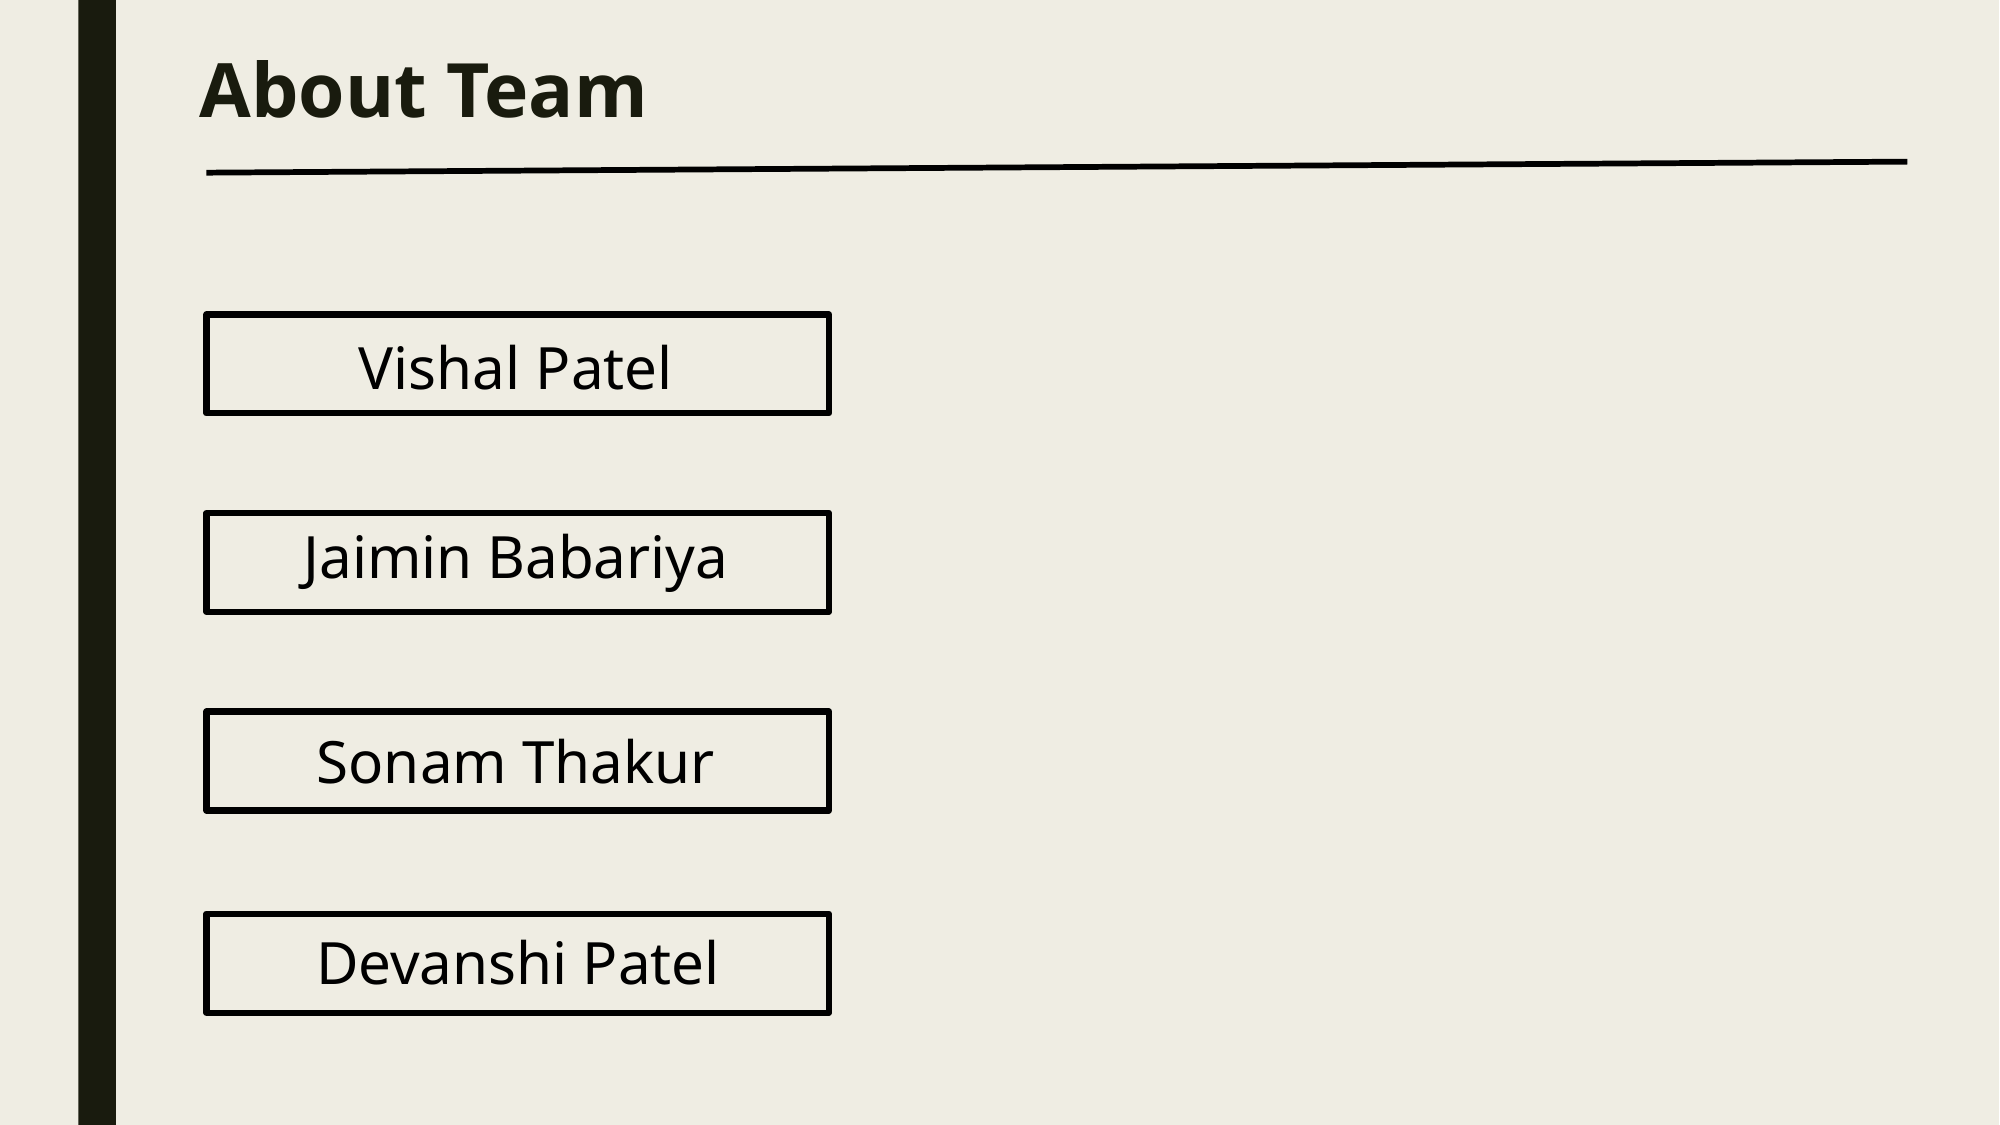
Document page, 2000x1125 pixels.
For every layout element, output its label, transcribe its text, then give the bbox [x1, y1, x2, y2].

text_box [206, 512, 829, 612]
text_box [206, 161, 1908, 173]
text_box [206, 913, 829, 1013]
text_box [206, 711, 829, 811]
list About Team [184, 42, 917, 163]
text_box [206, 314, 829, 414]
